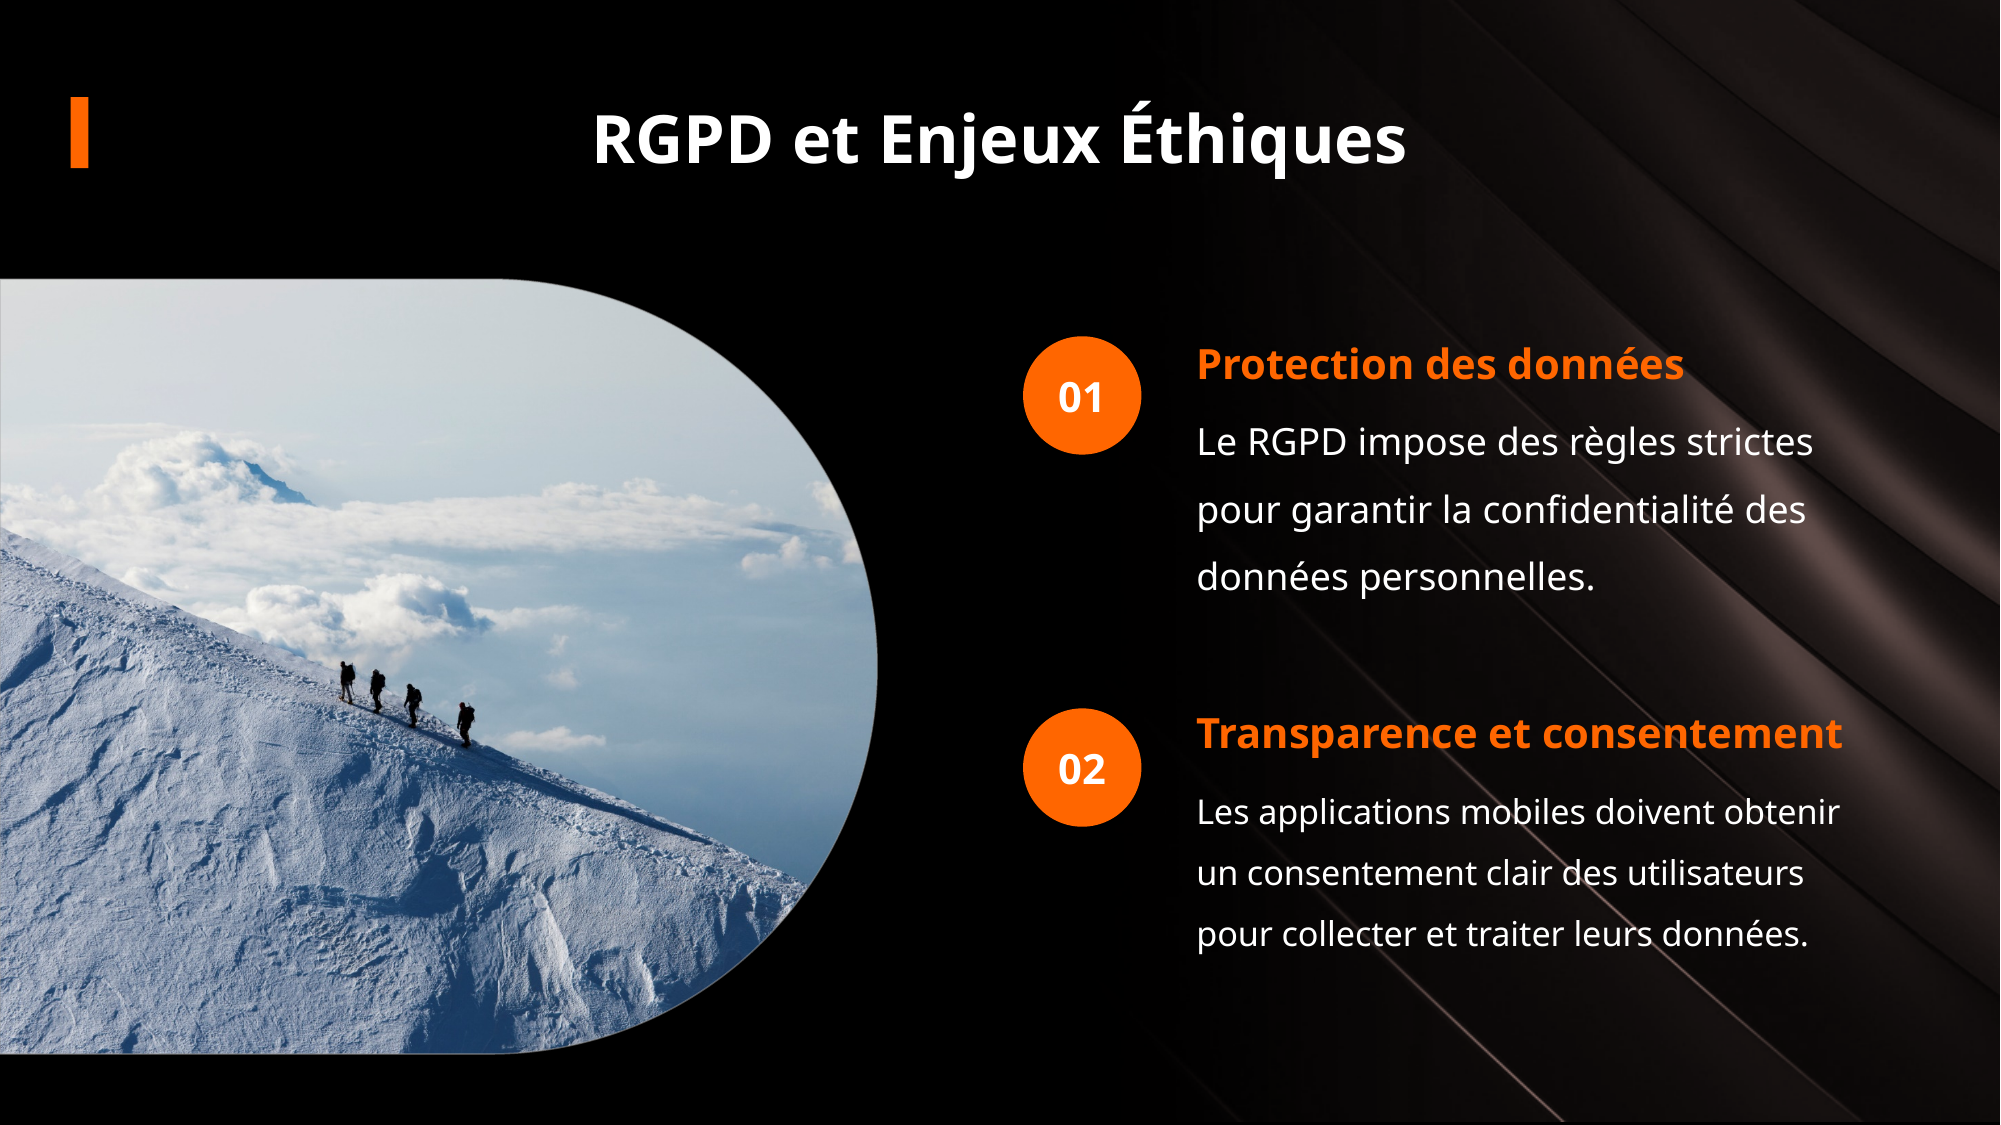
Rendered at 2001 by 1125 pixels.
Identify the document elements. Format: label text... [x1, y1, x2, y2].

text_box Le RGPD impose des règles strictes pour garantir la confidentialité des données personnelles. [1196, 395, 1886, 623]
text_box 01 [1022, 335, 1143, 456]
picture [0, 279, 878, 1054]
text_box 02 [1022, 707, 1143, 828]
text_box Transparence et consentement [1196, 703, 1886, 758]
text_box Les applications mobiles doivent obtenir un consentement clair des utilisateurs pour collecter et traiter leurs données. [1196, 769, 1886, 997]
title RGPD et Enjeux Éthiques [114, 59, 1886, 178]
text_box Protection des données [1196, 334, 1886, 388]
